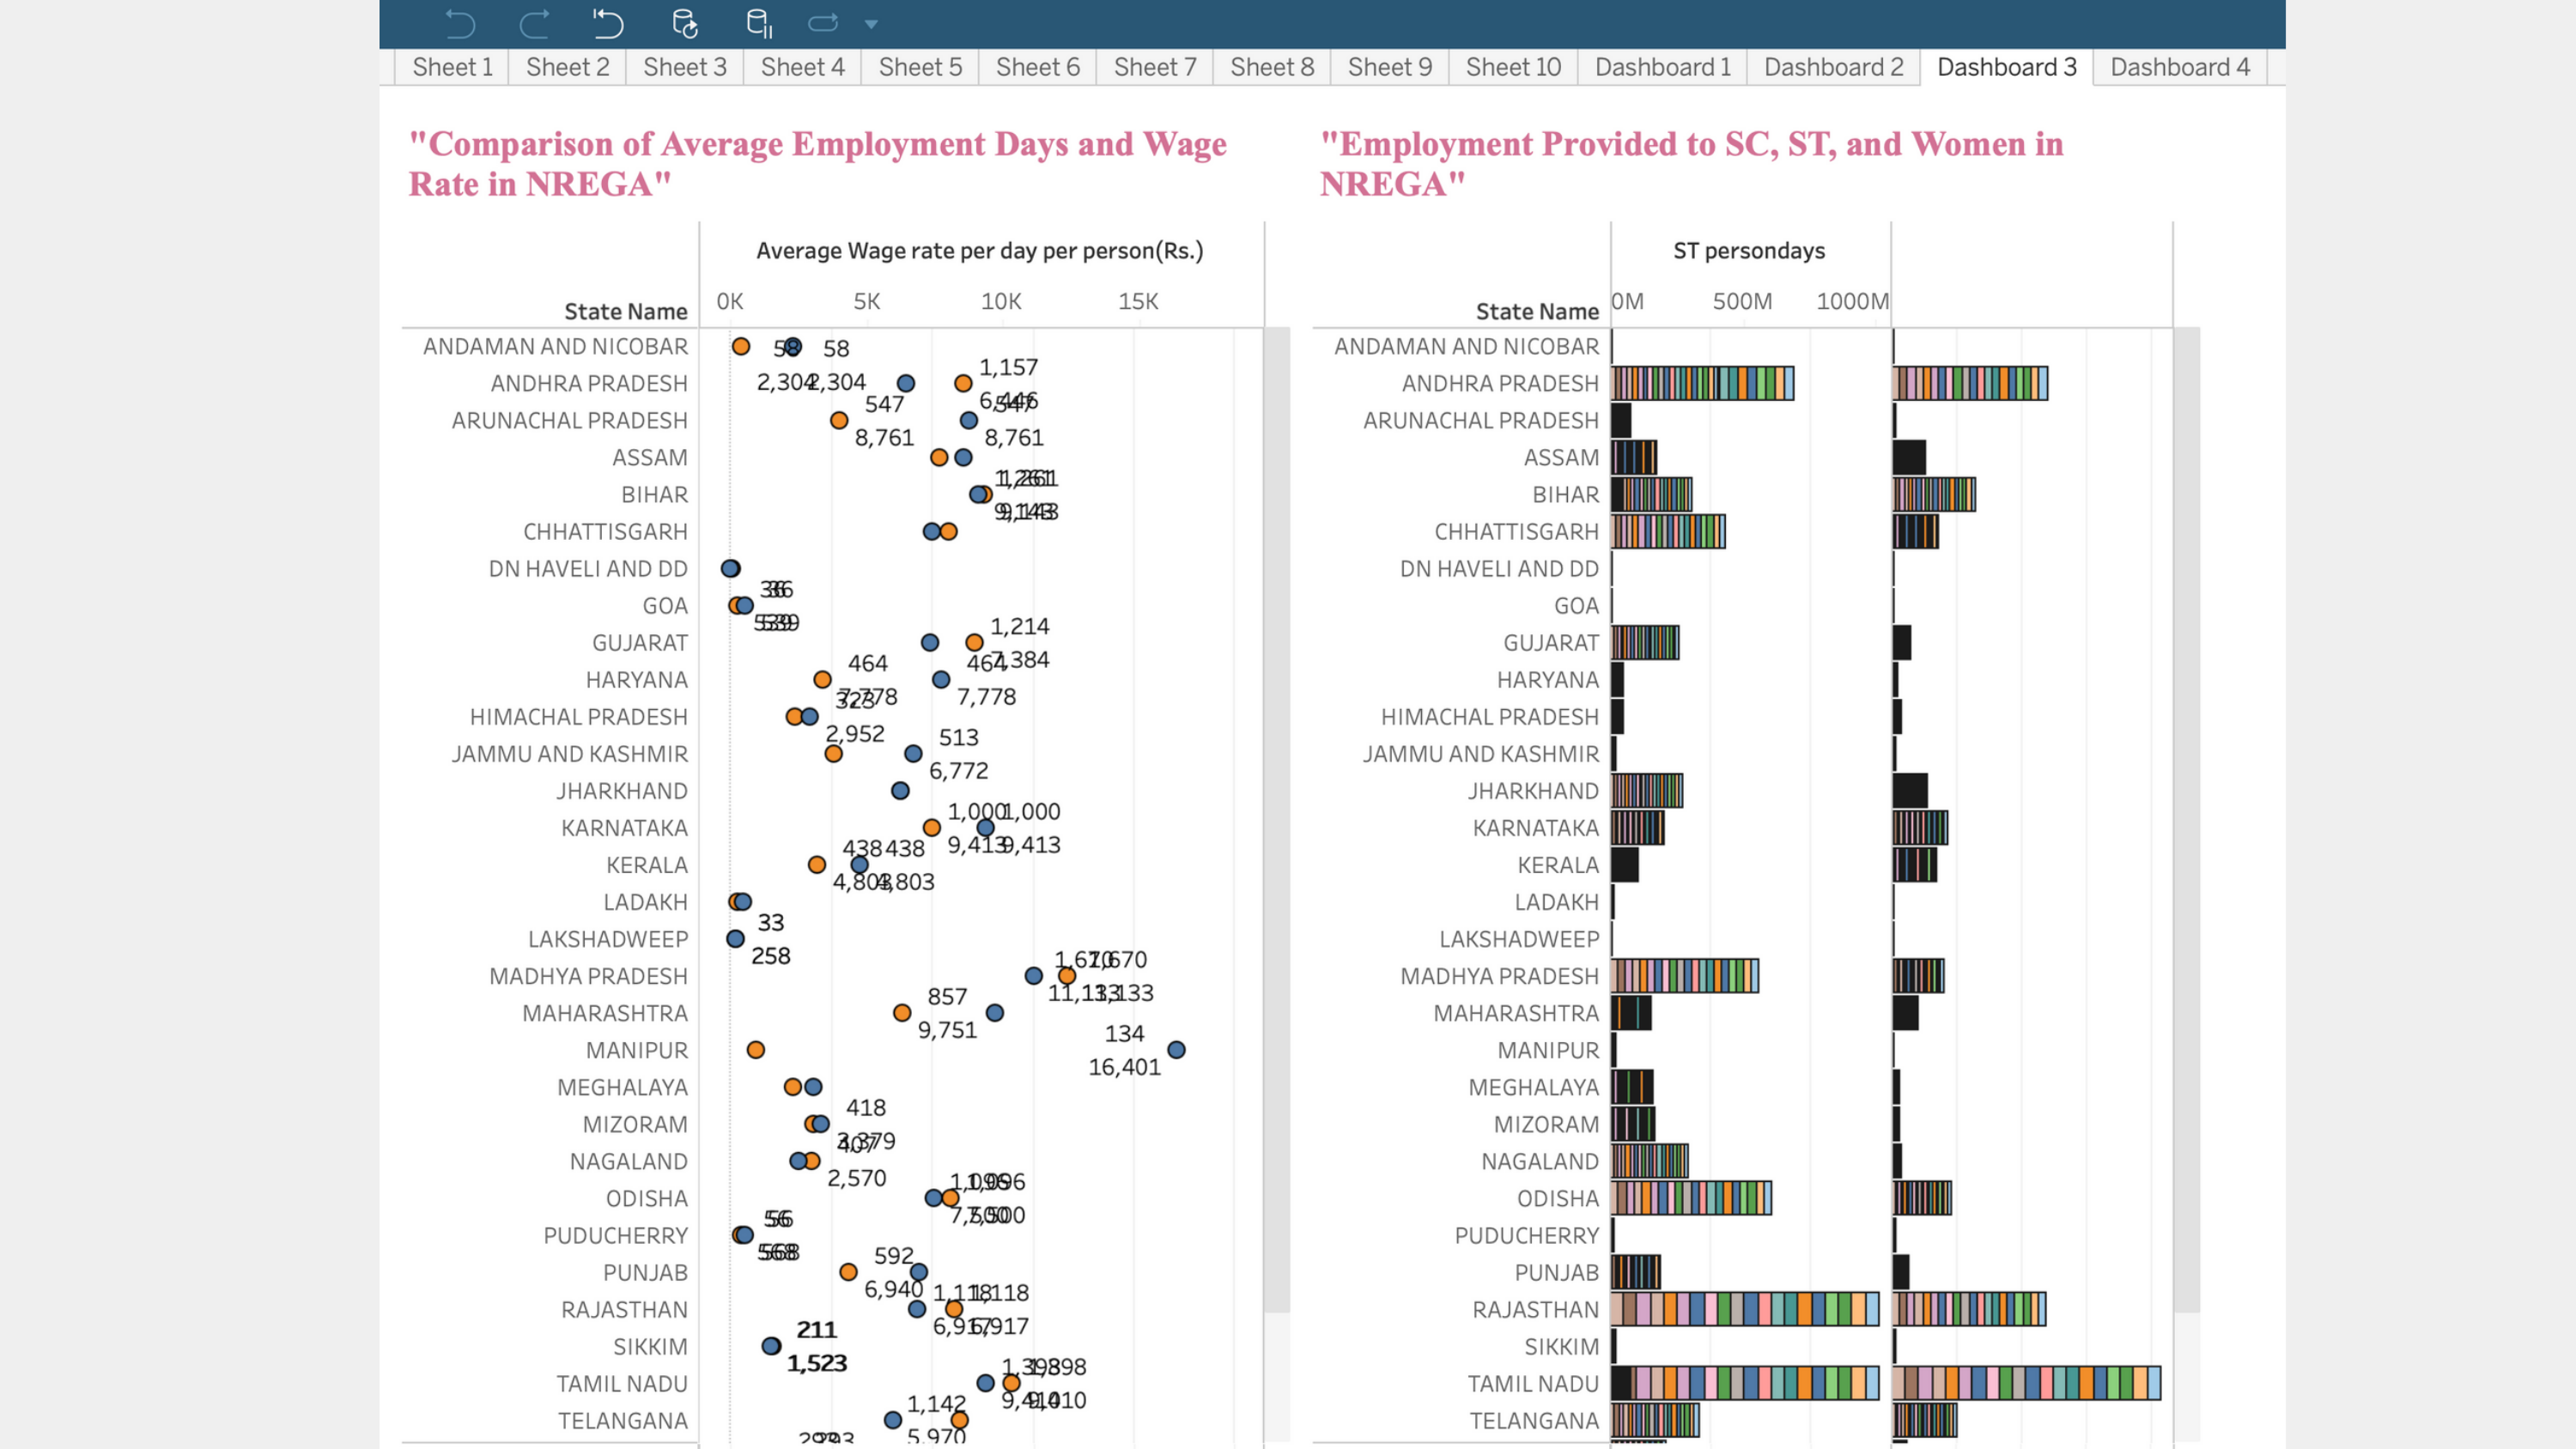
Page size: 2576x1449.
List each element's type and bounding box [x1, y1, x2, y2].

text_box [380, 0, 2287, 1449]
